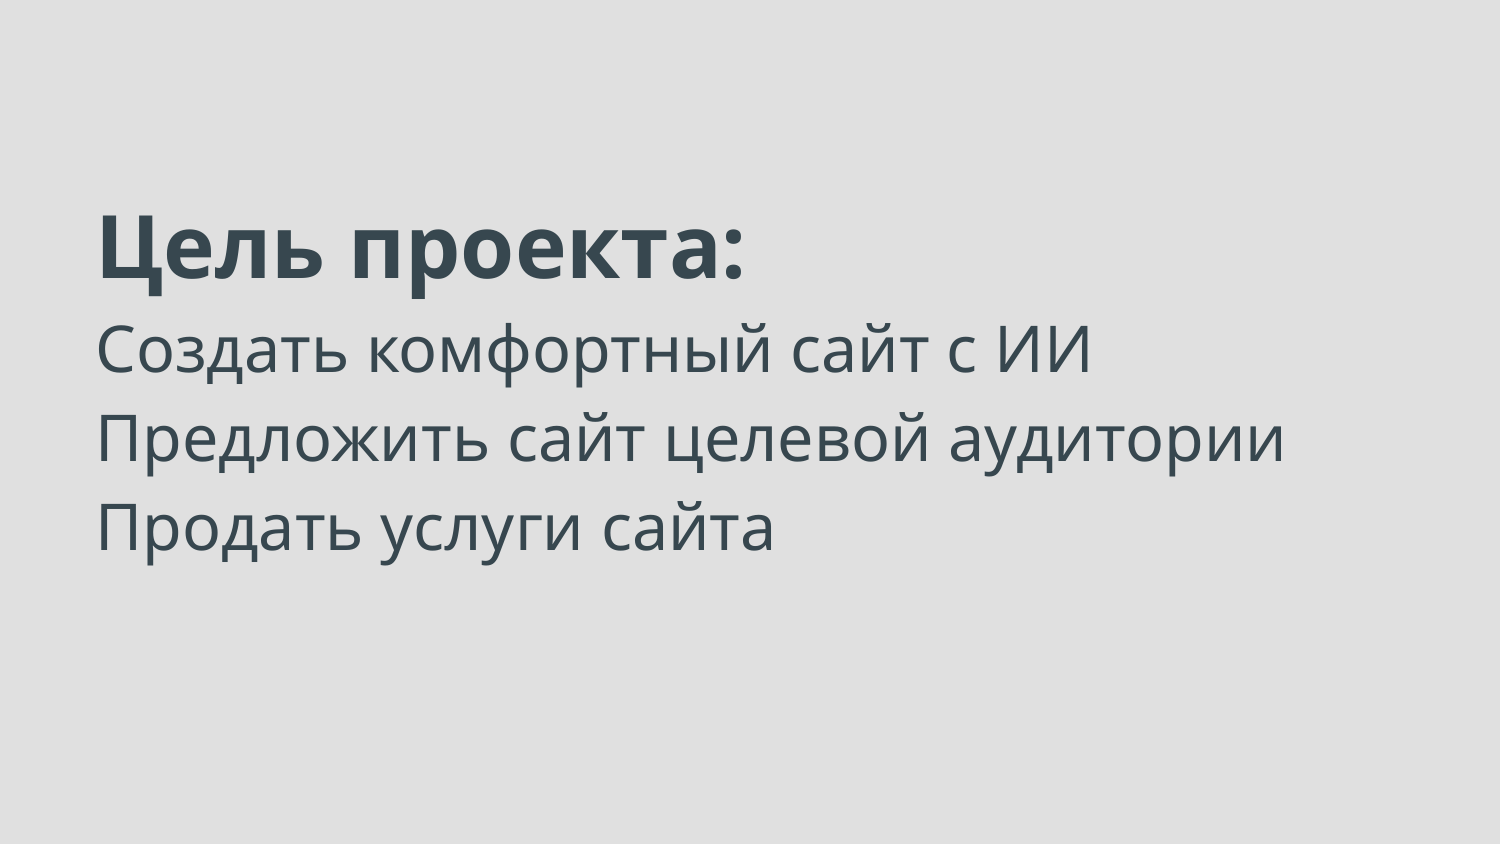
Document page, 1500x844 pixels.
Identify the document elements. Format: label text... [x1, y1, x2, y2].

title Цель проекта: Создать комфортный сайт с ИИ Предложить сайт целевой аудитории Продать услуги сайта [80, 86, 1423, 758]
